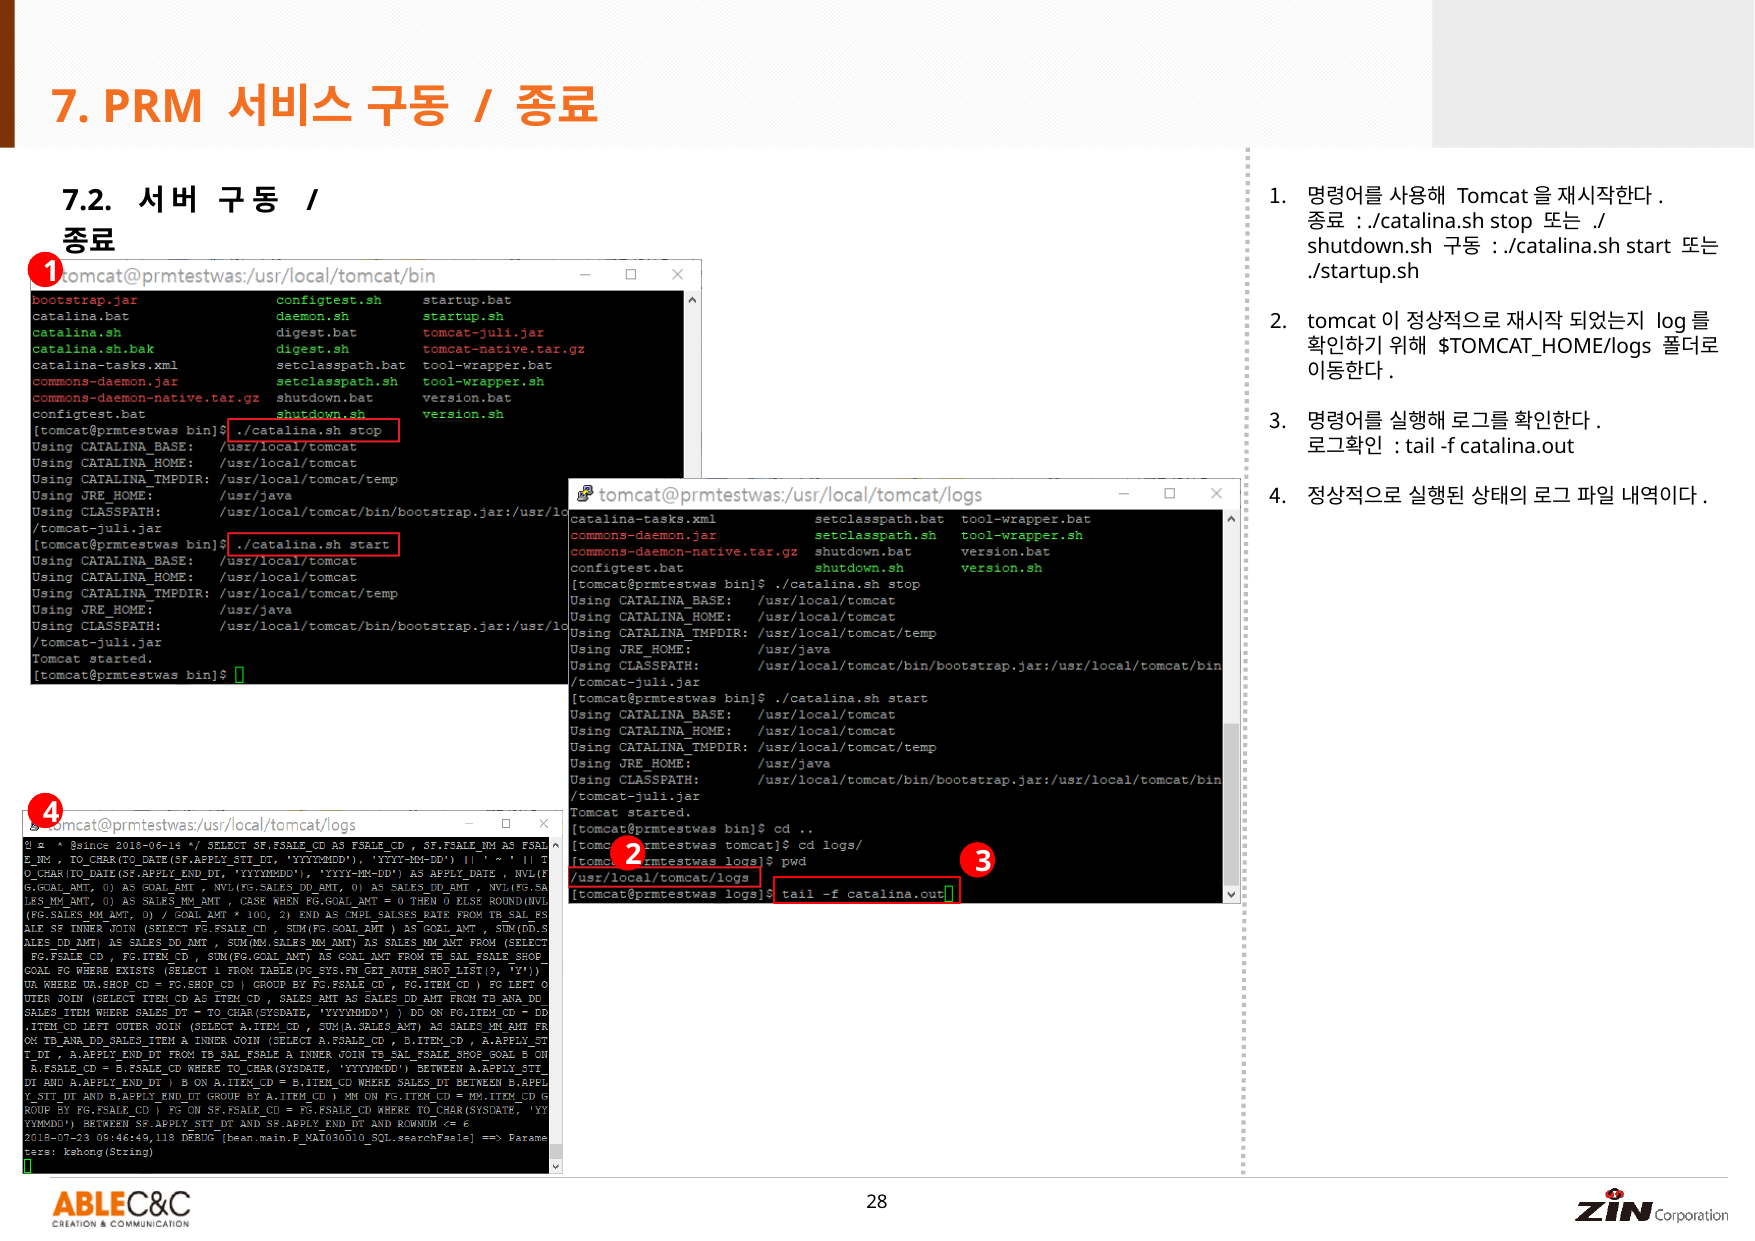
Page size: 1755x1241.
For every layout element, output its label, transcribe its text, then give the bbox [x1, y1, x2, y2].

text_box 1 [29, 249, 61, 258]
picture [29, 259, 1241, 904]
picture [1575, 1188, 1728, 1223]
text_box 명령어를 사용해 Tomcat을 재시작한다. 종료 : ./catalina.sh stop 또는 ./shutdown.sh 구동 : ./catalina.sh start 또는 ./startup.sh tomcat이 정상적으로 재시작 되었는지 log를 확인하기 위해 $TOMCAT_HOME/logs 폴더로 이동한다. 명령어를 실행해 로그를 확인한다. 로그확인 : tail -f catalina.out 정상적으로 실행된 상태의 로그 파일 내역이다. [1253, 174, 1741, 1142]
picture [22, 810, 563, 1174]
picture [50, 1189, 192, 1228]
text_box 7.2. 서버 구동 / 종료 [47, 166, 333, 224]
text_box 7. PRM 서비스 구동 / 종료 [38, 59, 1423, 148]
text_box 4 [25, 790, 65, 808]
